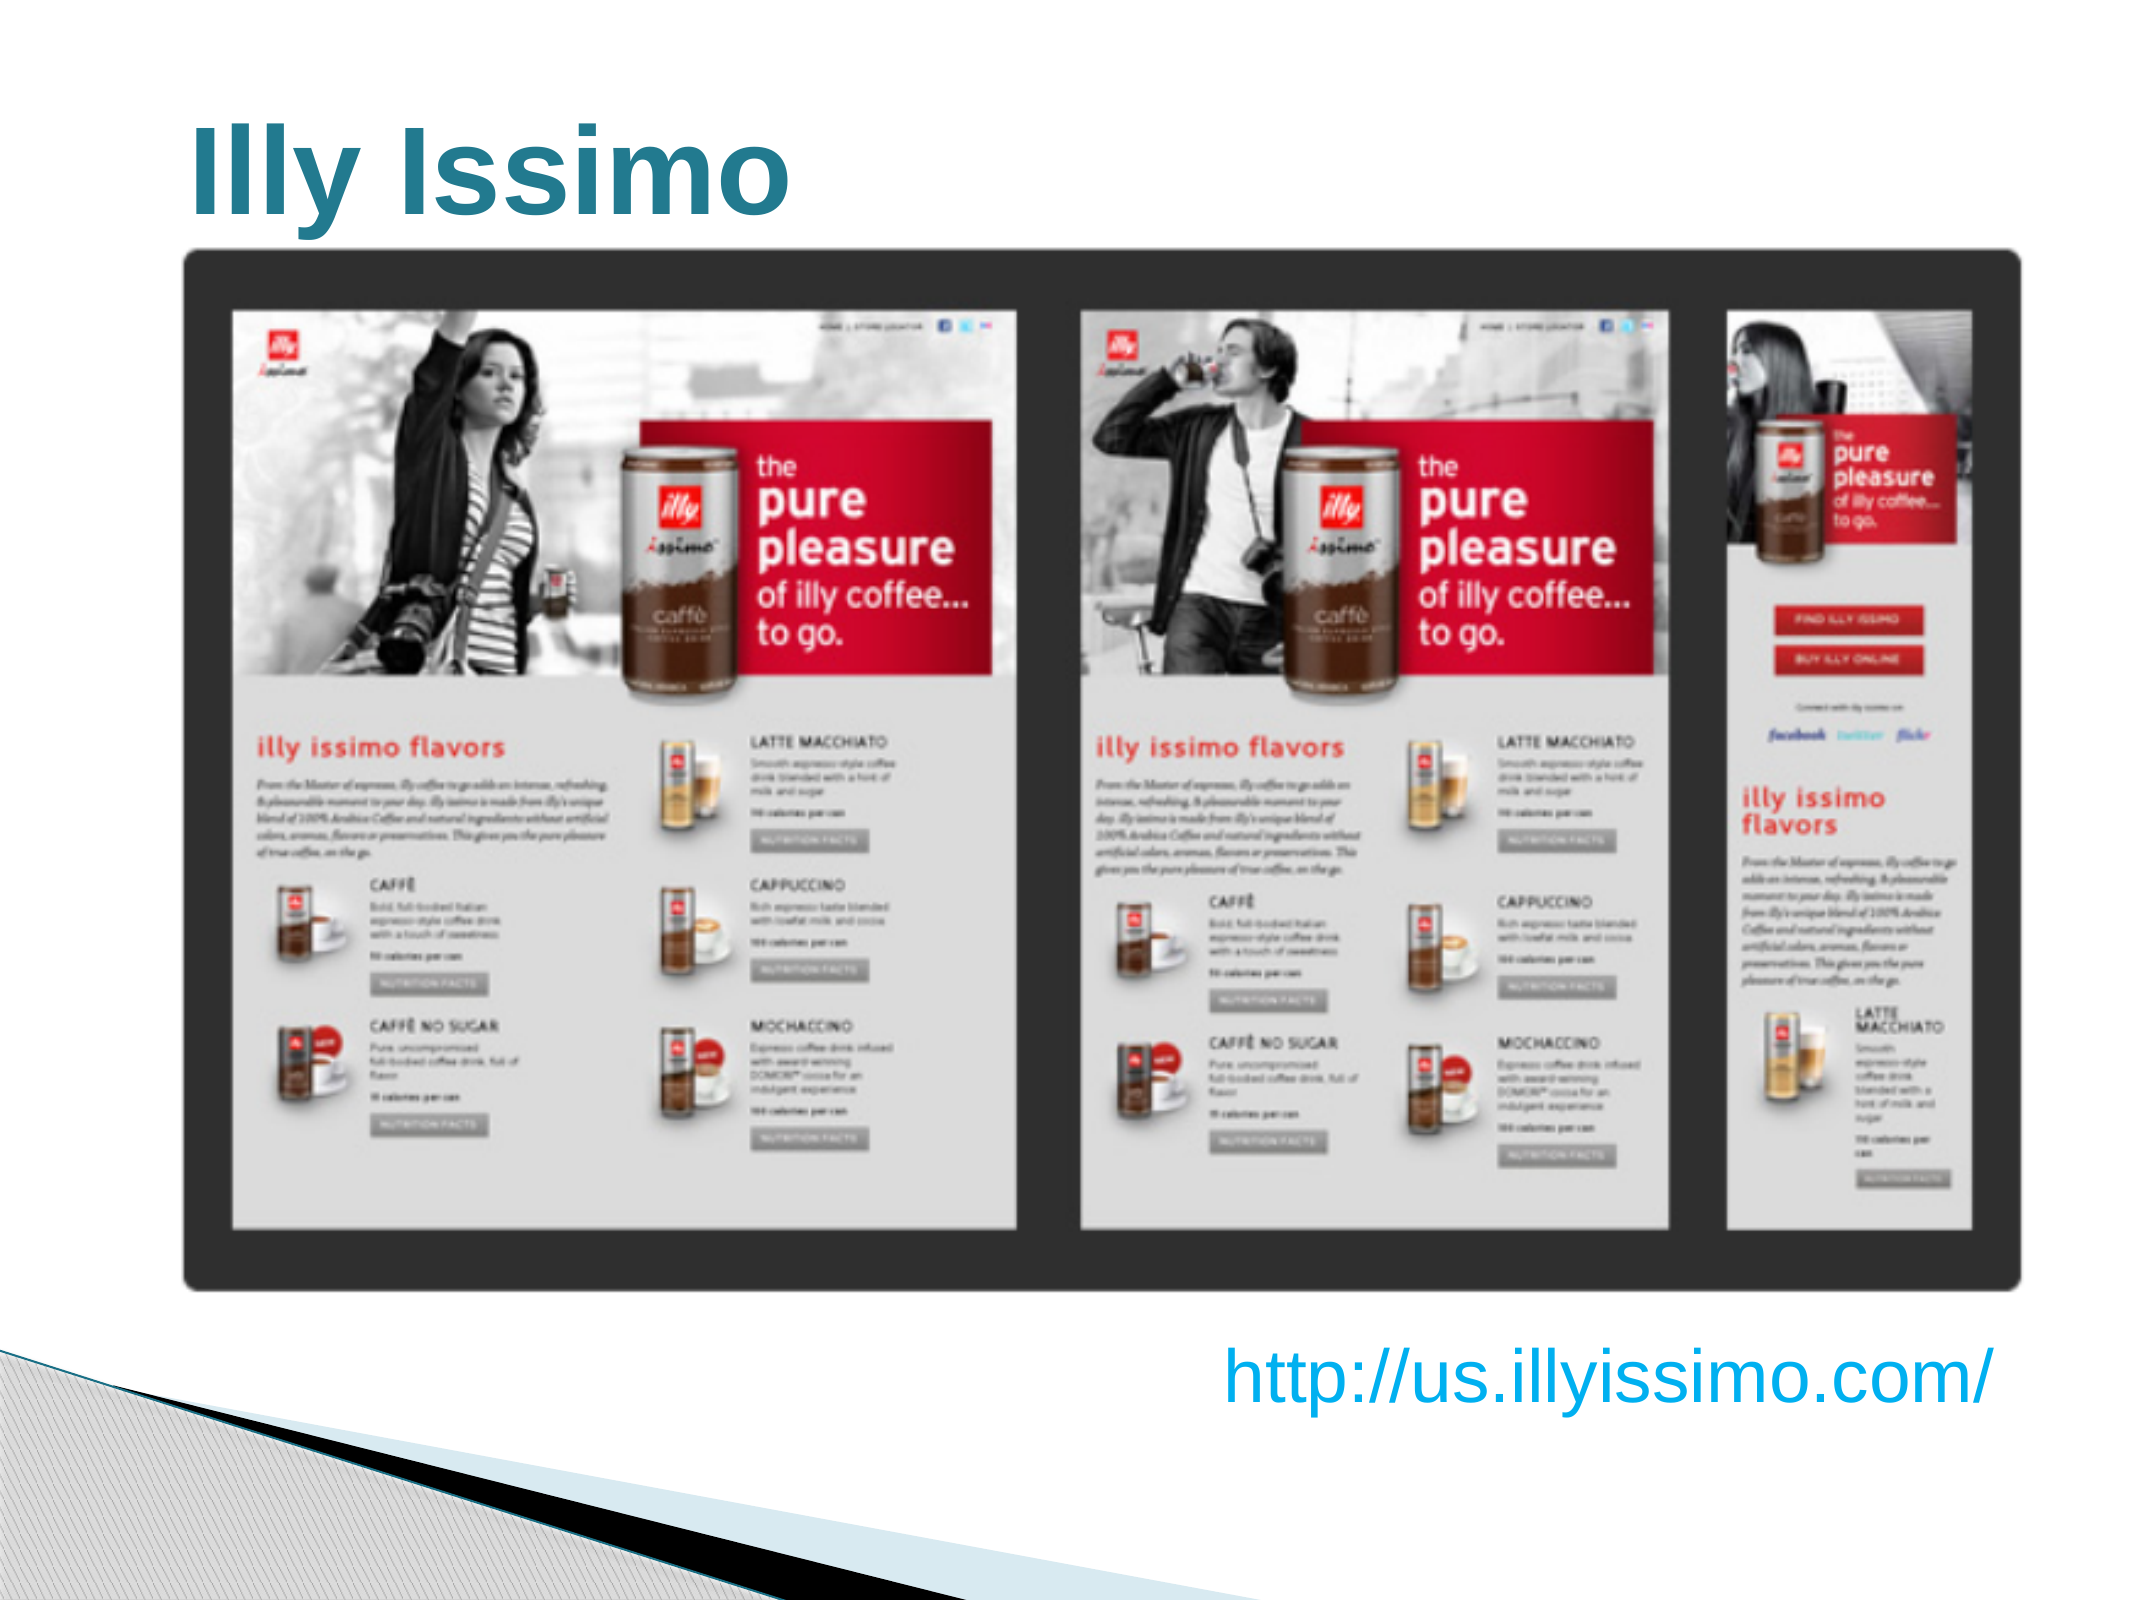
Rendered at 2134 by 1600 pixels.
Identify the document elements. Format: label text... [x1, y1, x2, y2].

text_box Illy Issimo [180, 46, 1898, 244]
picture [180, 244, 2048, 1299]
text_box http://us.illyissimo.com/ [1208, 1320, 2010, 1425]
